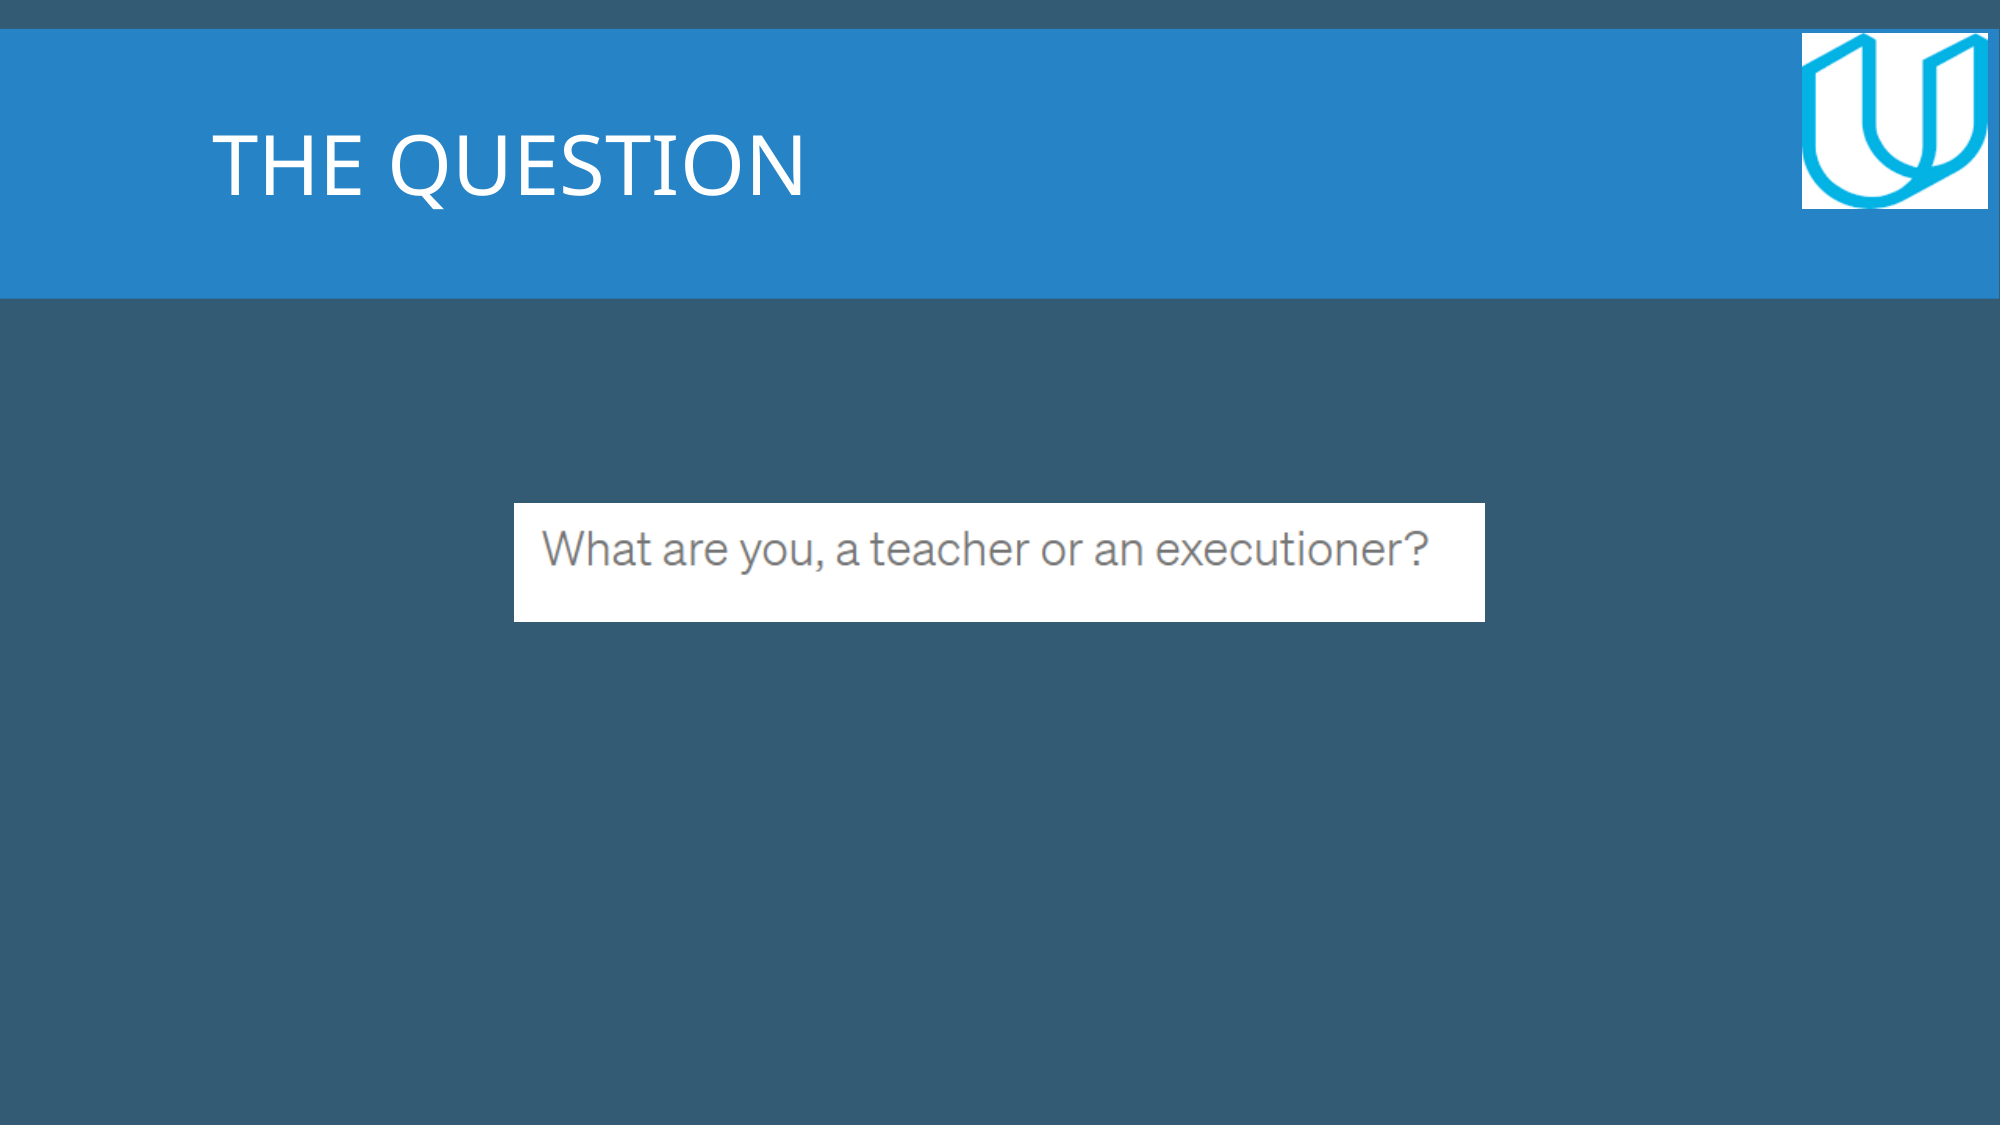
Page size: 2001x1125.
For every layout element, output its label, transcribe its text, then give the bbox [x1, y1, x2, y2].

picture [1802, 149, 1866, 209]
picture [1802, 33, 1988, 167]
picture [1932, 48, 1973, 166]
text_box [197, 329, 1802, 1020]
text_box The question [197, 46, 1802, 294]
picture [1876, 124, 1988, 209]
picture [514, 502, 1486, 622]
picture [1816, 47, 1911, 197]
